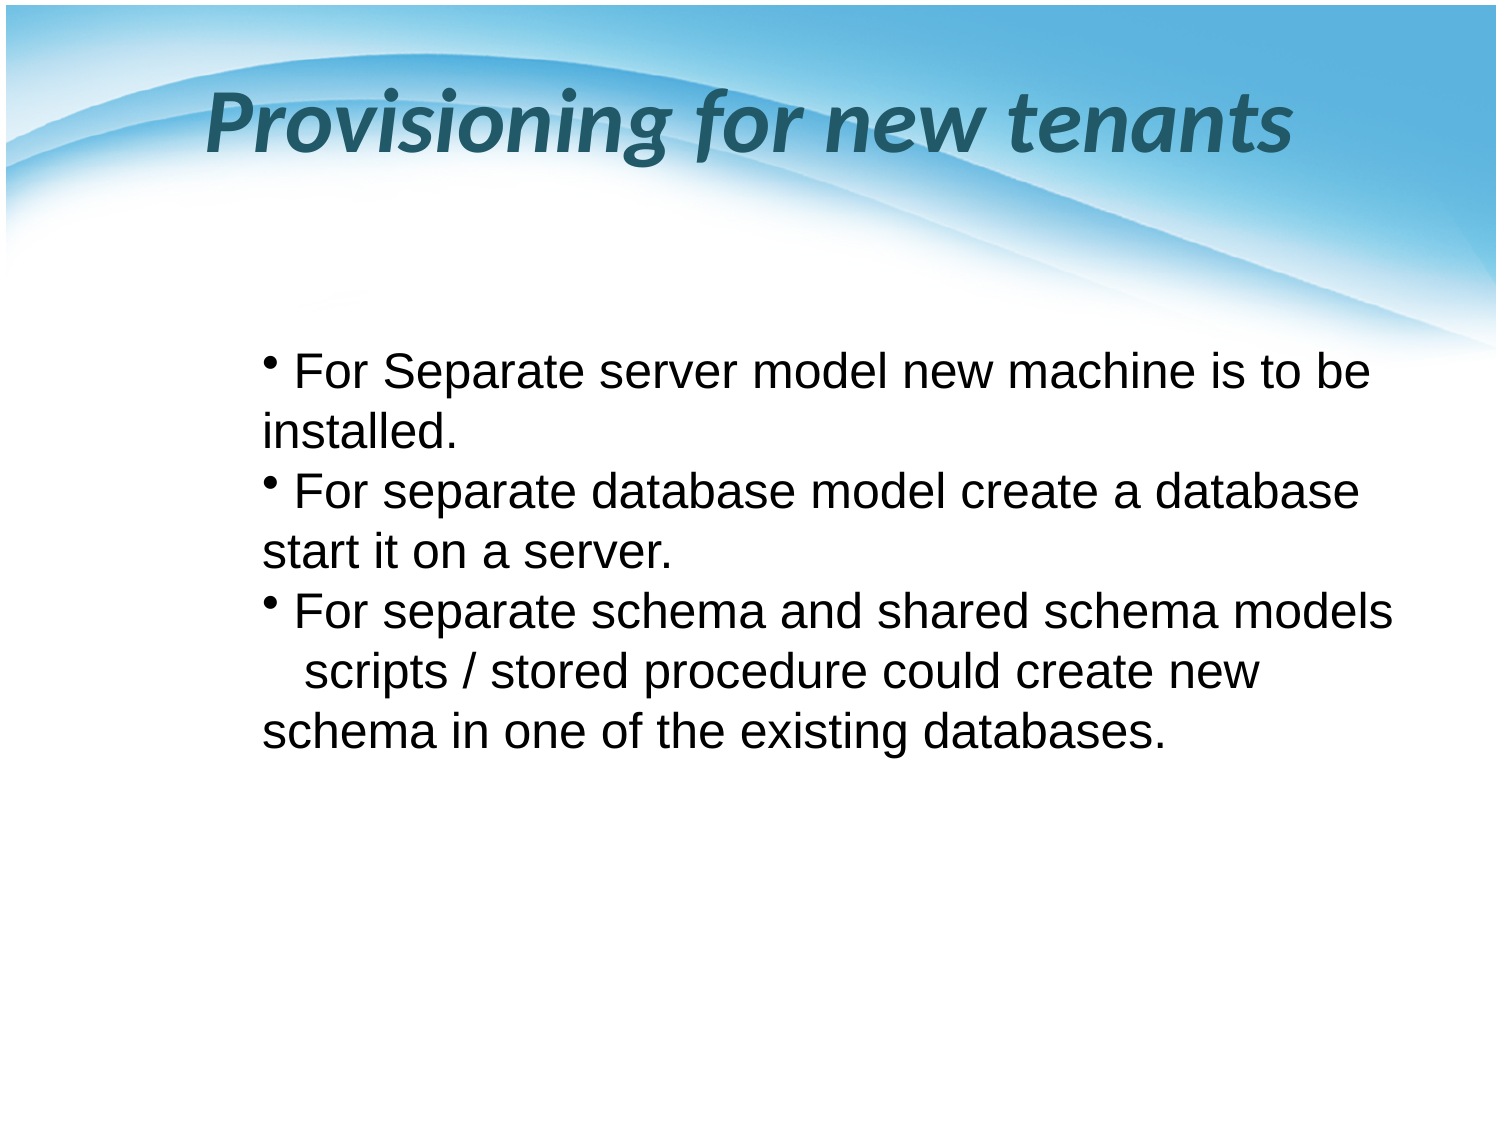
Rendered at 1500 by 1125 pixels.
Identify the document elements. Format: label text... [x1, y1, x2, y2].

title Provisioning for new tenants [75, 45, 1425, 188]
text_box For Separate server model new machine is to be installed. For separate database model create a database start it on a server. For separate schema and shared schema models scripts / stored procedure could create new schema in one of the existing databases. [247, 330, 1450, 766]
picture [0, 0, 1500, 1125]
